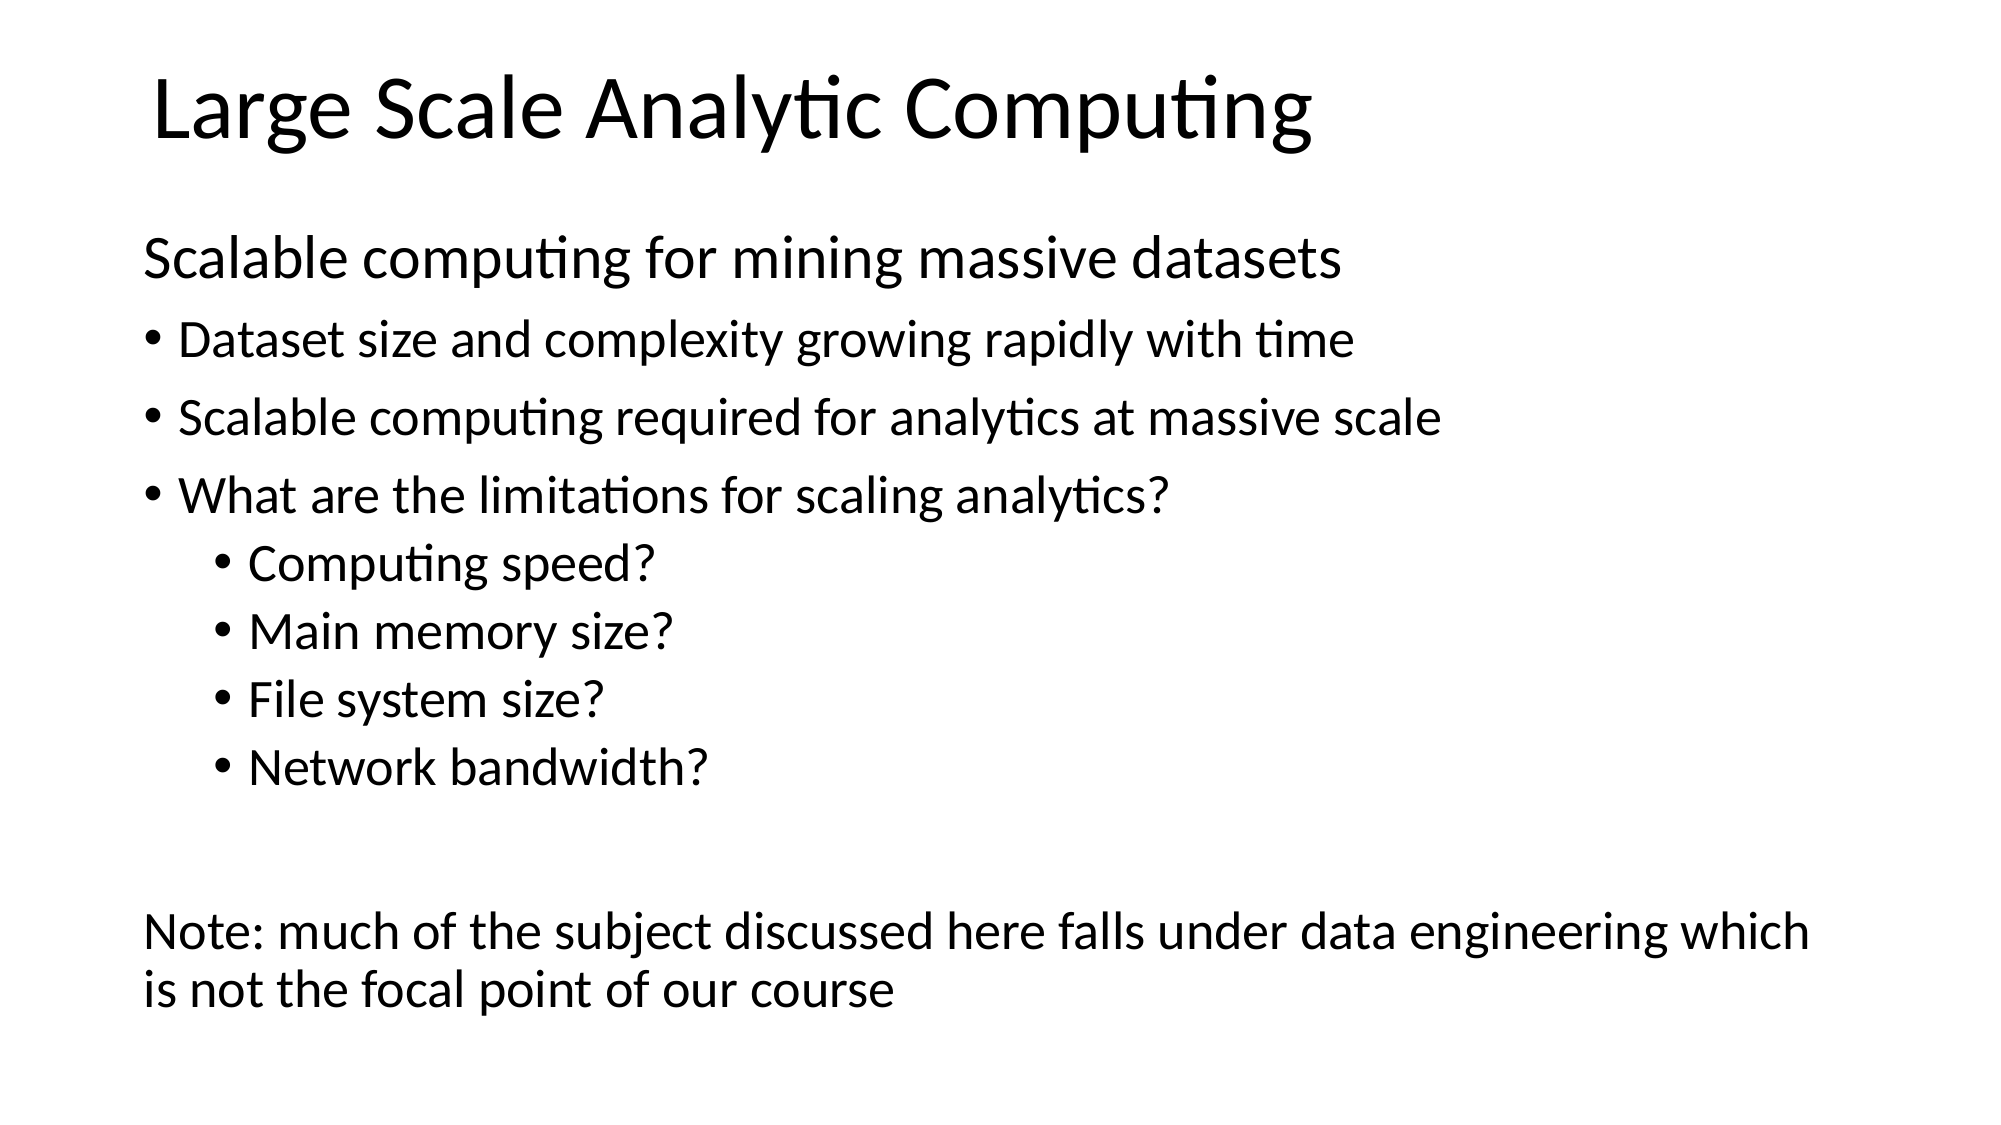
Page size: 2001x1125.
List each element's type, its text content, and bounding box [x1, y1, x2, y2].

text_box Large Scale Analytic Computing [137, 0, 1863, 218]
list Scalable computing for mining massive datasets Dataset size and complexity growing rapidly with time Scalable computing required for analytics at massive scale What are the limitations for scaling analytics? Computing speed? Main memory size? File system size? Network bandwidth? Note: much of the subject discussed here falls under data engineering which is not the focal point of our course [128, 217, 1854, 1031]
